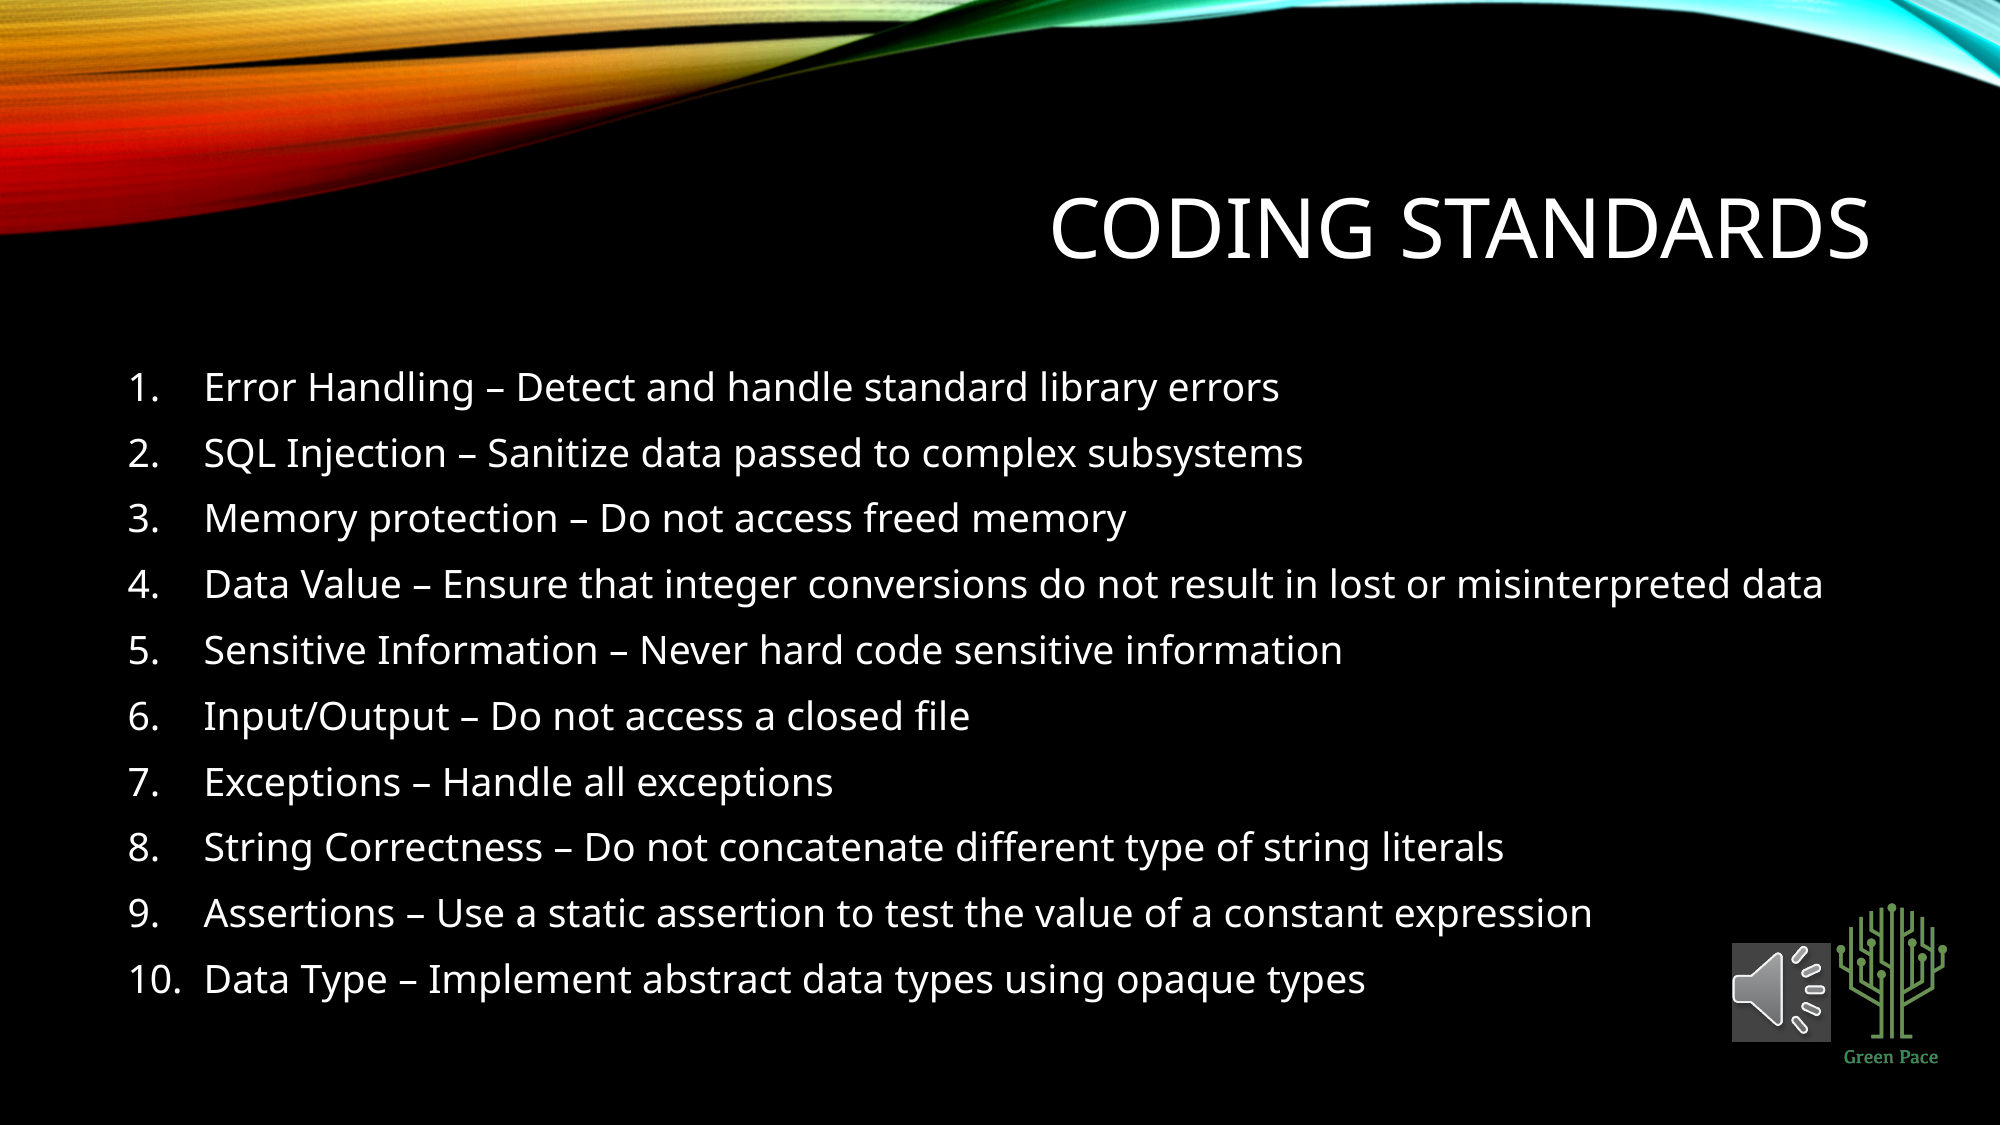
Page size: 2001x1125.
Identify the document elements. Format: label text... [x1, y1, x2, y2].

title CODING STANDARDS [474, 125, 1888, 338]
list Error Handling – Detect and handle standard library errors SQL Injection – Sanitize data passed to complex subsystems Memory protection – Do not access freed memory Data Value – Ensure that integer conversions do not result in lost or misinterpreted data Sensitive Information – Never hard code sensitive information Input/Output – Do not access a closed file Exceptions – Handle all exceptions String Correctness – Do not concatenate different type of string literals Assertions – Use a static assertion to test the value of a constant expression Data Type – Implement abstract data types using opaque types [112, 360, 1888, 1021]
picture [0, 0, 2000, 237]
picture [1731, 892, 1964, 1082]
